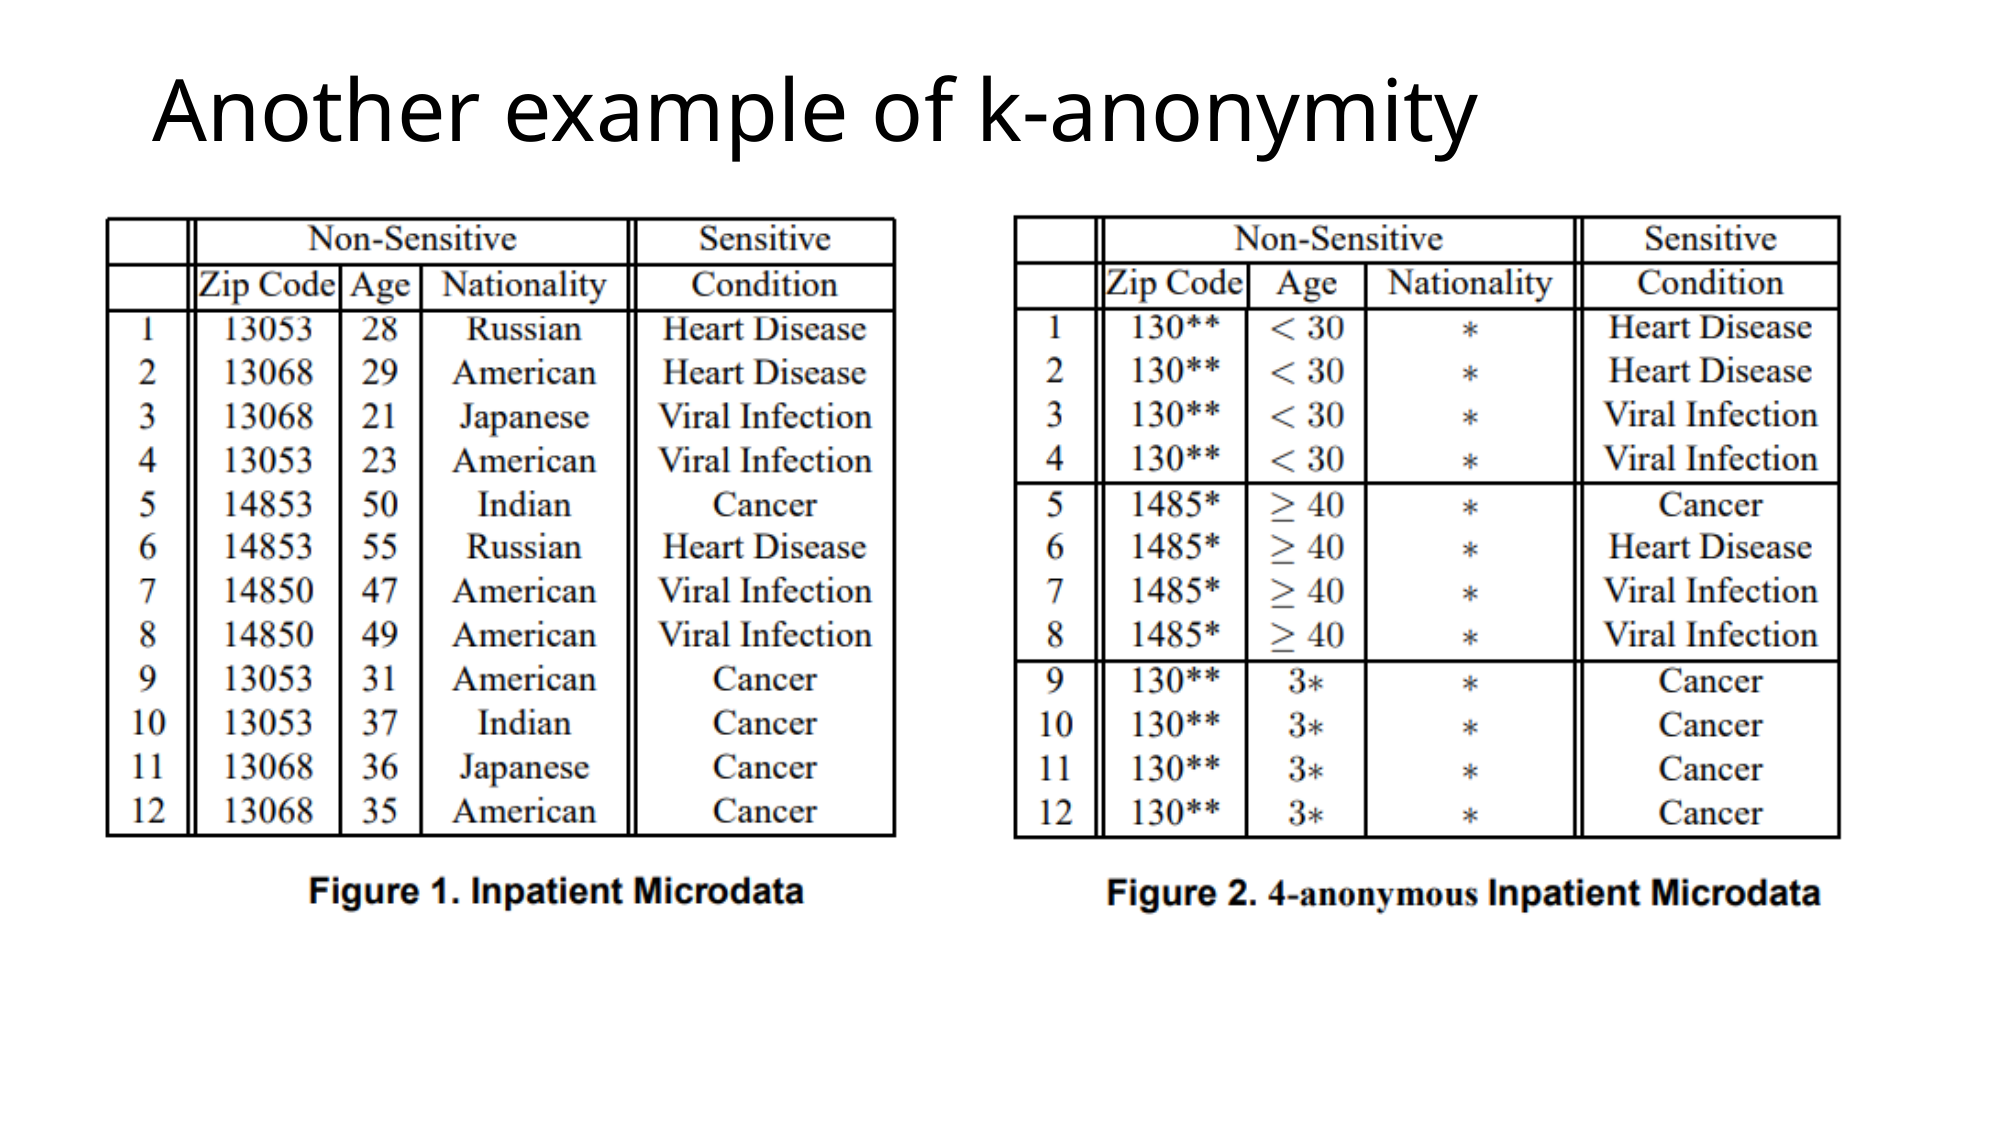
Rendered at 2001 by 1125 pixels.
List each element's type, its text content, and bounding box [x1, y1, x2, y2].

title Another example of k-anonymity [137, 59, 1863, 168]
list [62, 179, 1911, 946]
